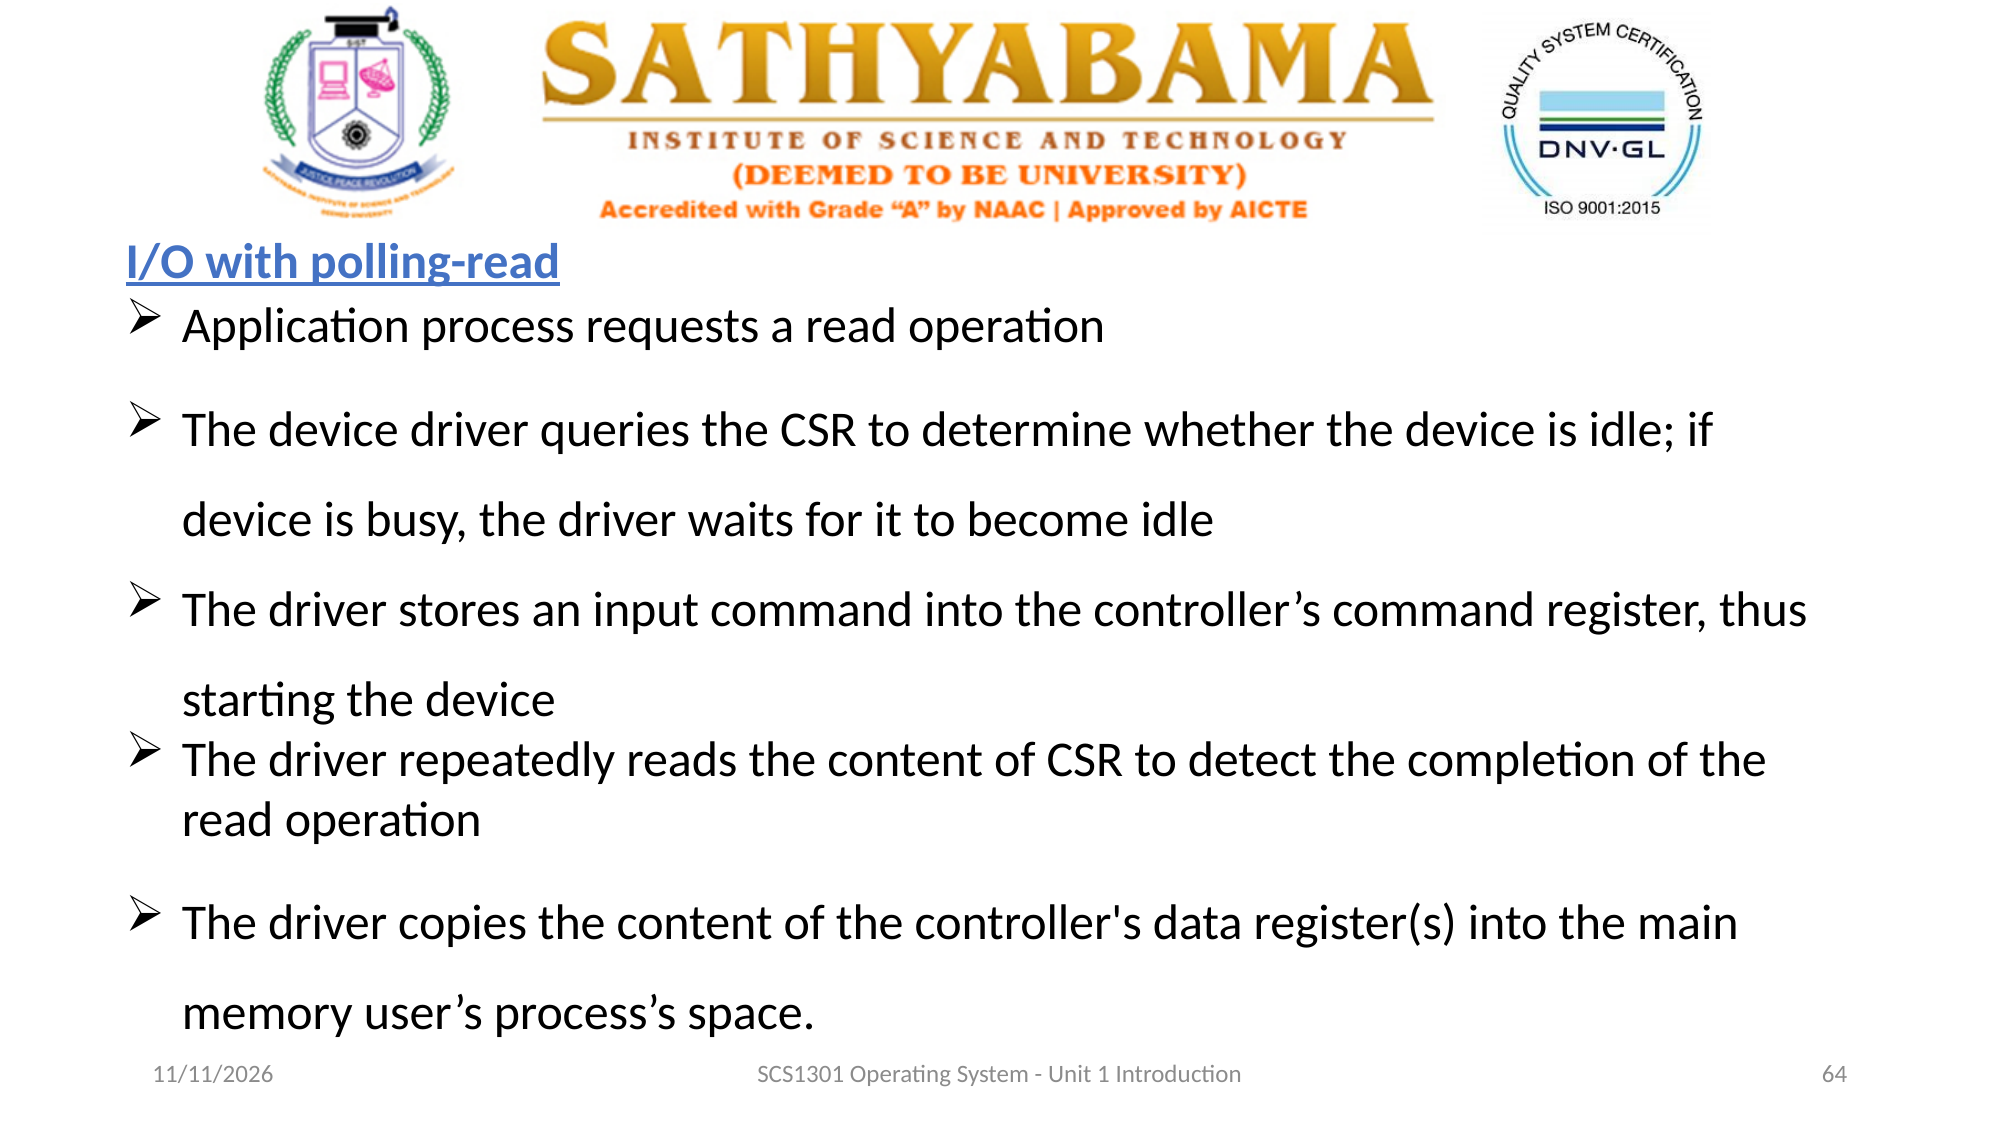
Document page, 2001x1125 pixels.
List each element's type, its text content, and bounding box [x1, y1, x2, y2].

footer SCS1301 Operating System - Unit 1 Introduction [662, 1042, 1338, 1103]
text_box I/O with polling-read Application process requests a read operation The device driver queries the CSR to determine whether the device is idle; if device is busy, the driver waits for it to become idle The driver stores an input command into the controller’s command register, thus starting the device The driver repeatedly reads the content of CSR to detect the completion of the read operation The driver copies the content of the controller's data register(s) into the main memory user’s process’s space. [110, 221, 1958, 1125]
picture [1482, 8, 1711, 221]
picture [248, 3, 469, 221]
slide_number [137, 1042, 588, 1103]
slide_number 64 [1412, 1042, 1863, 1103]
picture [529, 0, 1446, 221]
